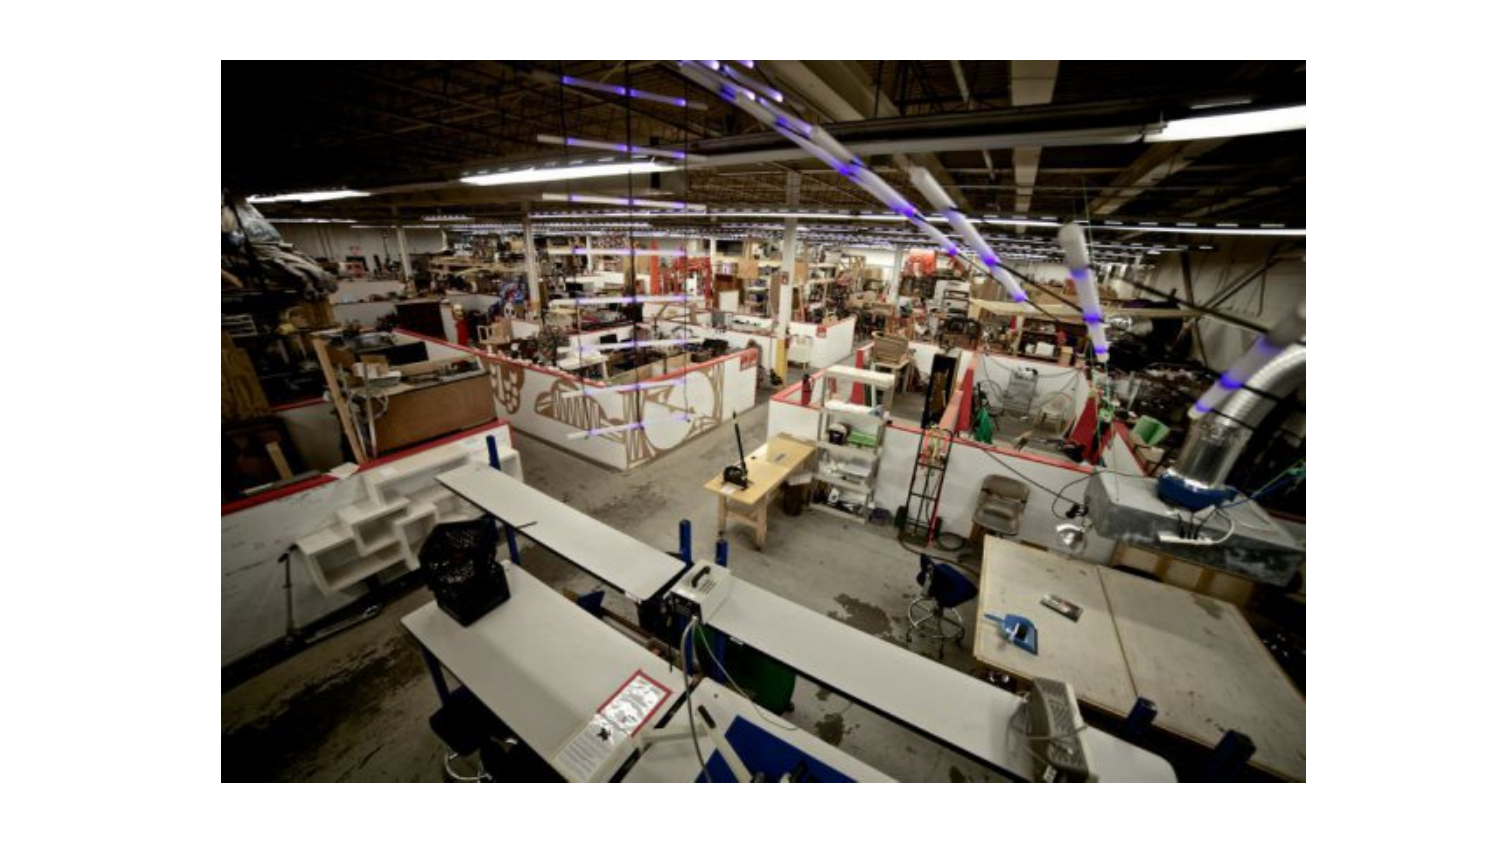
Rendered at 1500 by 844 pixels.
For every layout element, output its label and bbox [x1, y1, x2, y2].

picture [221, 60, 1306, 784]
